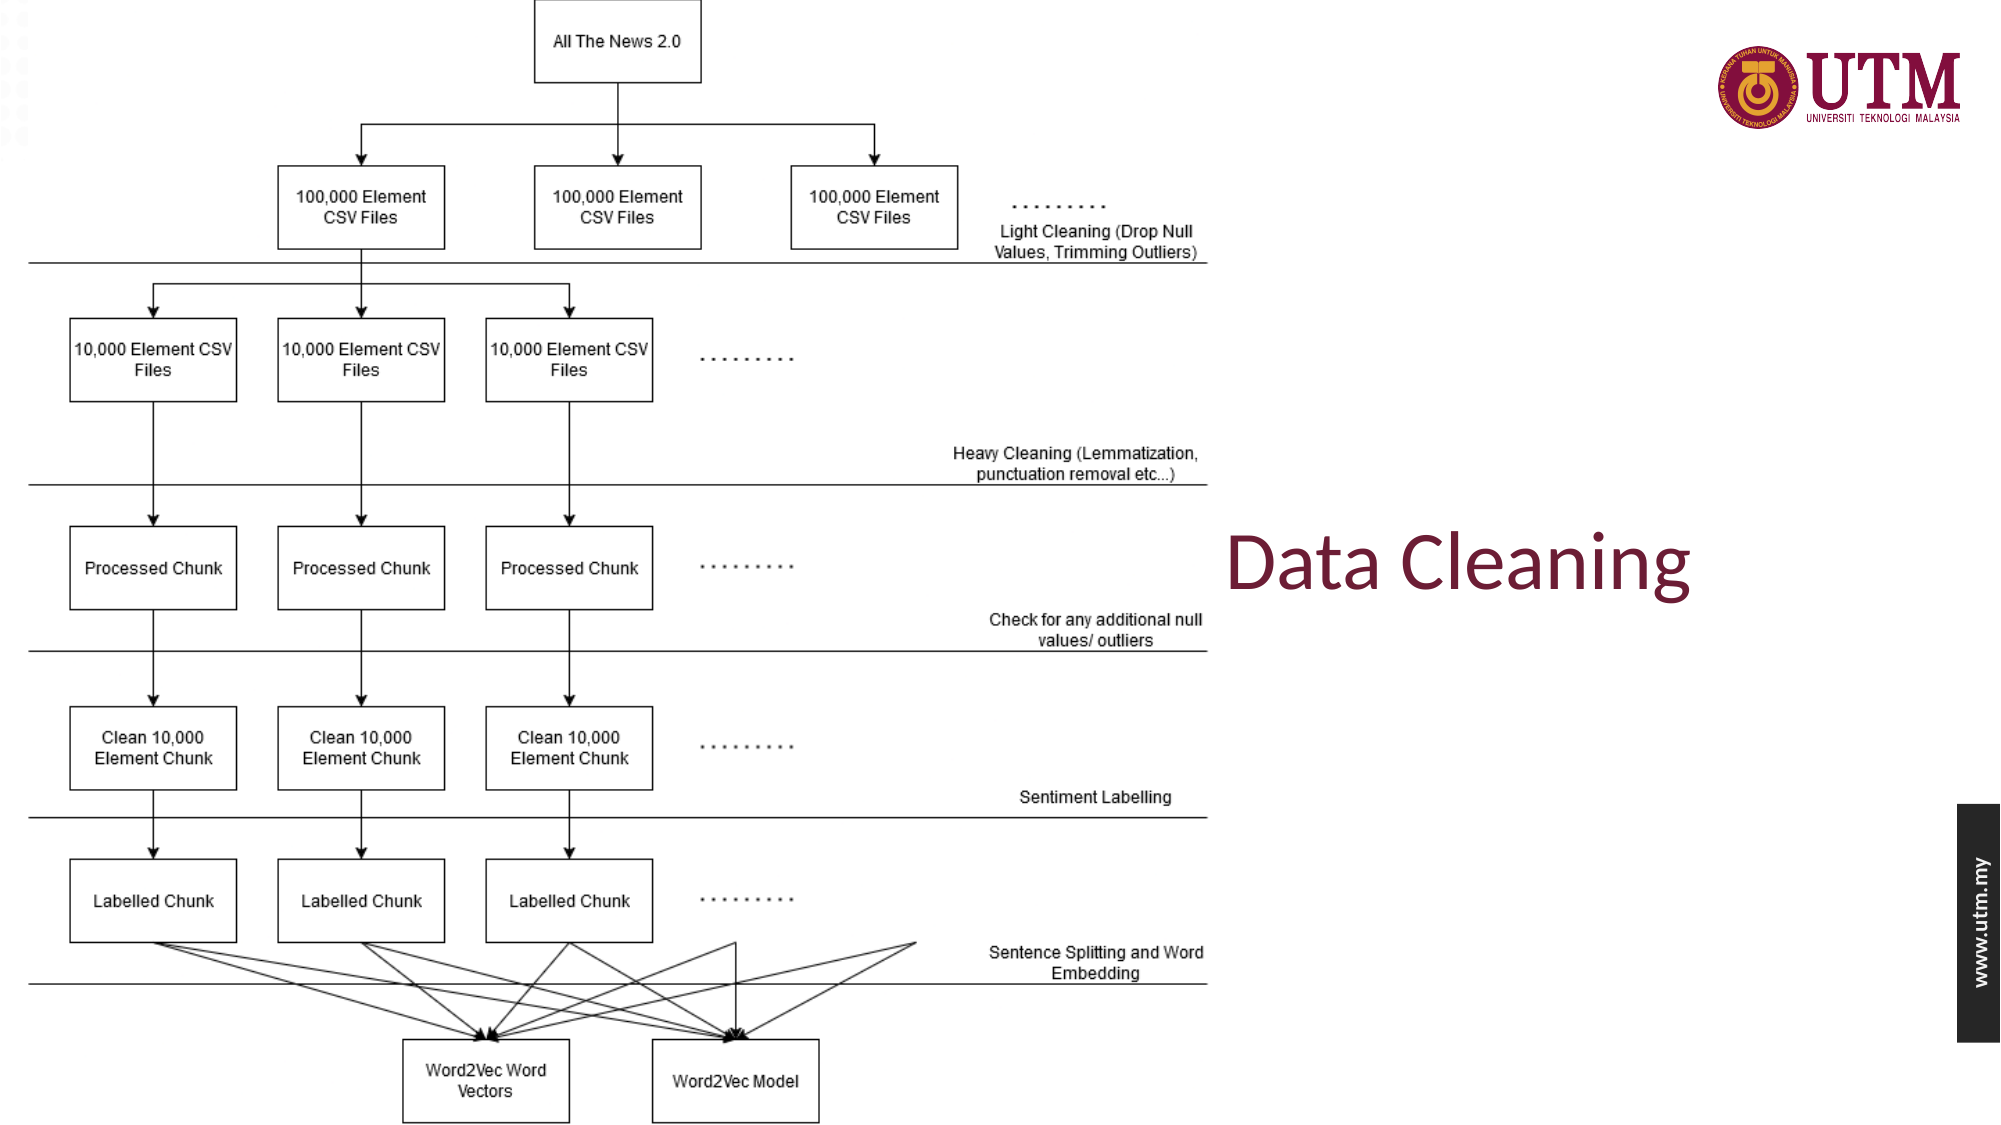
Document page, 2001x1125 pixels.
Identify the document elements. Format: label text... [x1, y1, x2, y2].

picture [1, 0, 1211, 1125]
picture [1718, 46, 1960, 129]
title Data Cleaning [1211, 499, 1759, 626]
